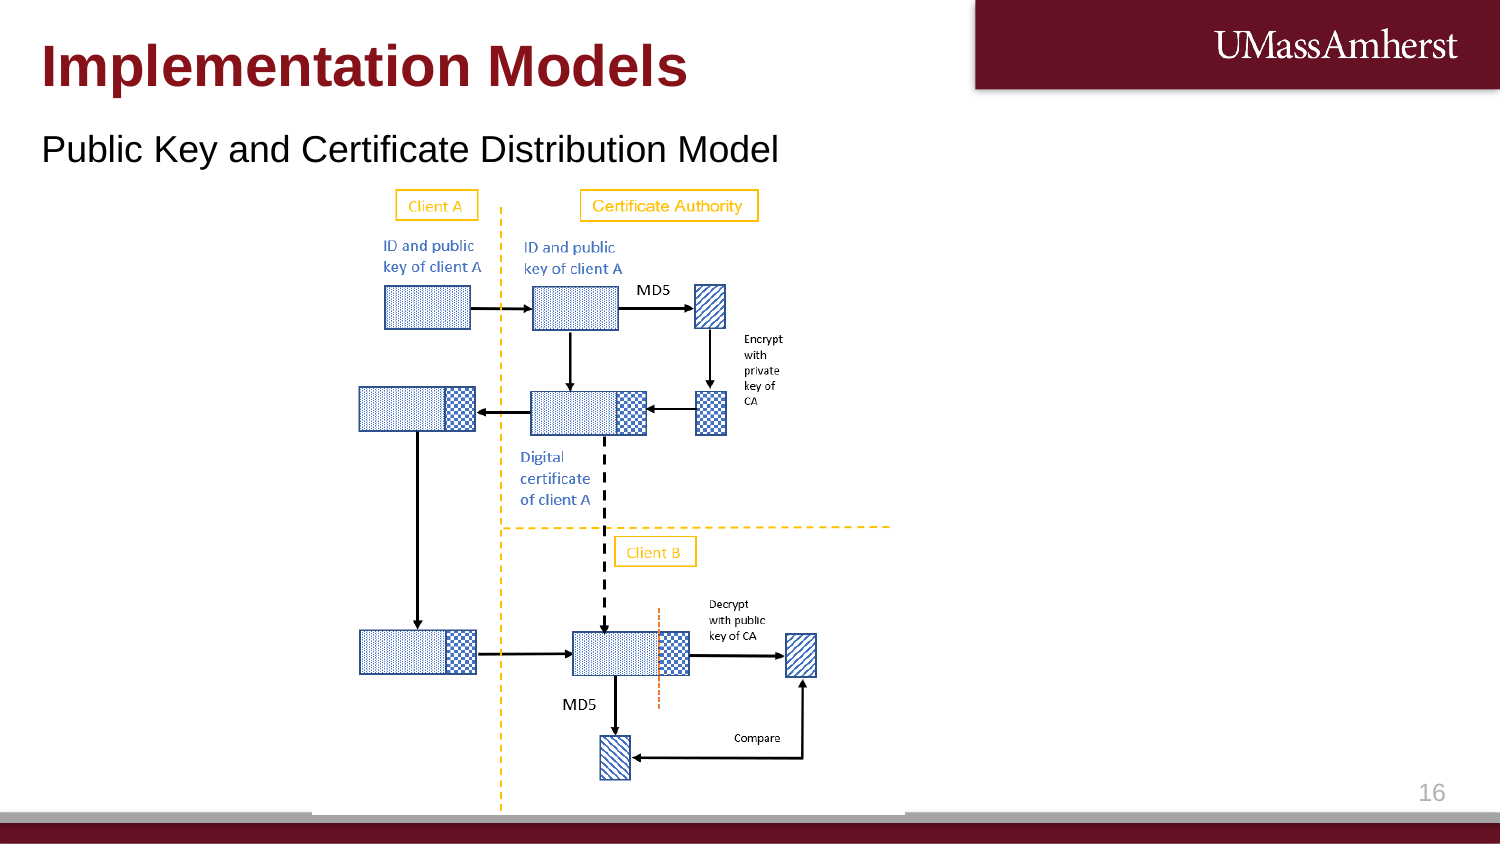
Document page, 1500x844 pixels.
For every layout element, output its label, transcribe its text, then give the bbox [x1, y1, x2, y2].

picture [312, 177, 906, 815]
title Implementation Models [41, 0, 1242, 99]
picture [1242, 28, 1458, 59]
text_box Public Key and Certificate Distribution Model [41, 124, 891, 177]
slide_number 15 [1111, 769, 1462, 815]
